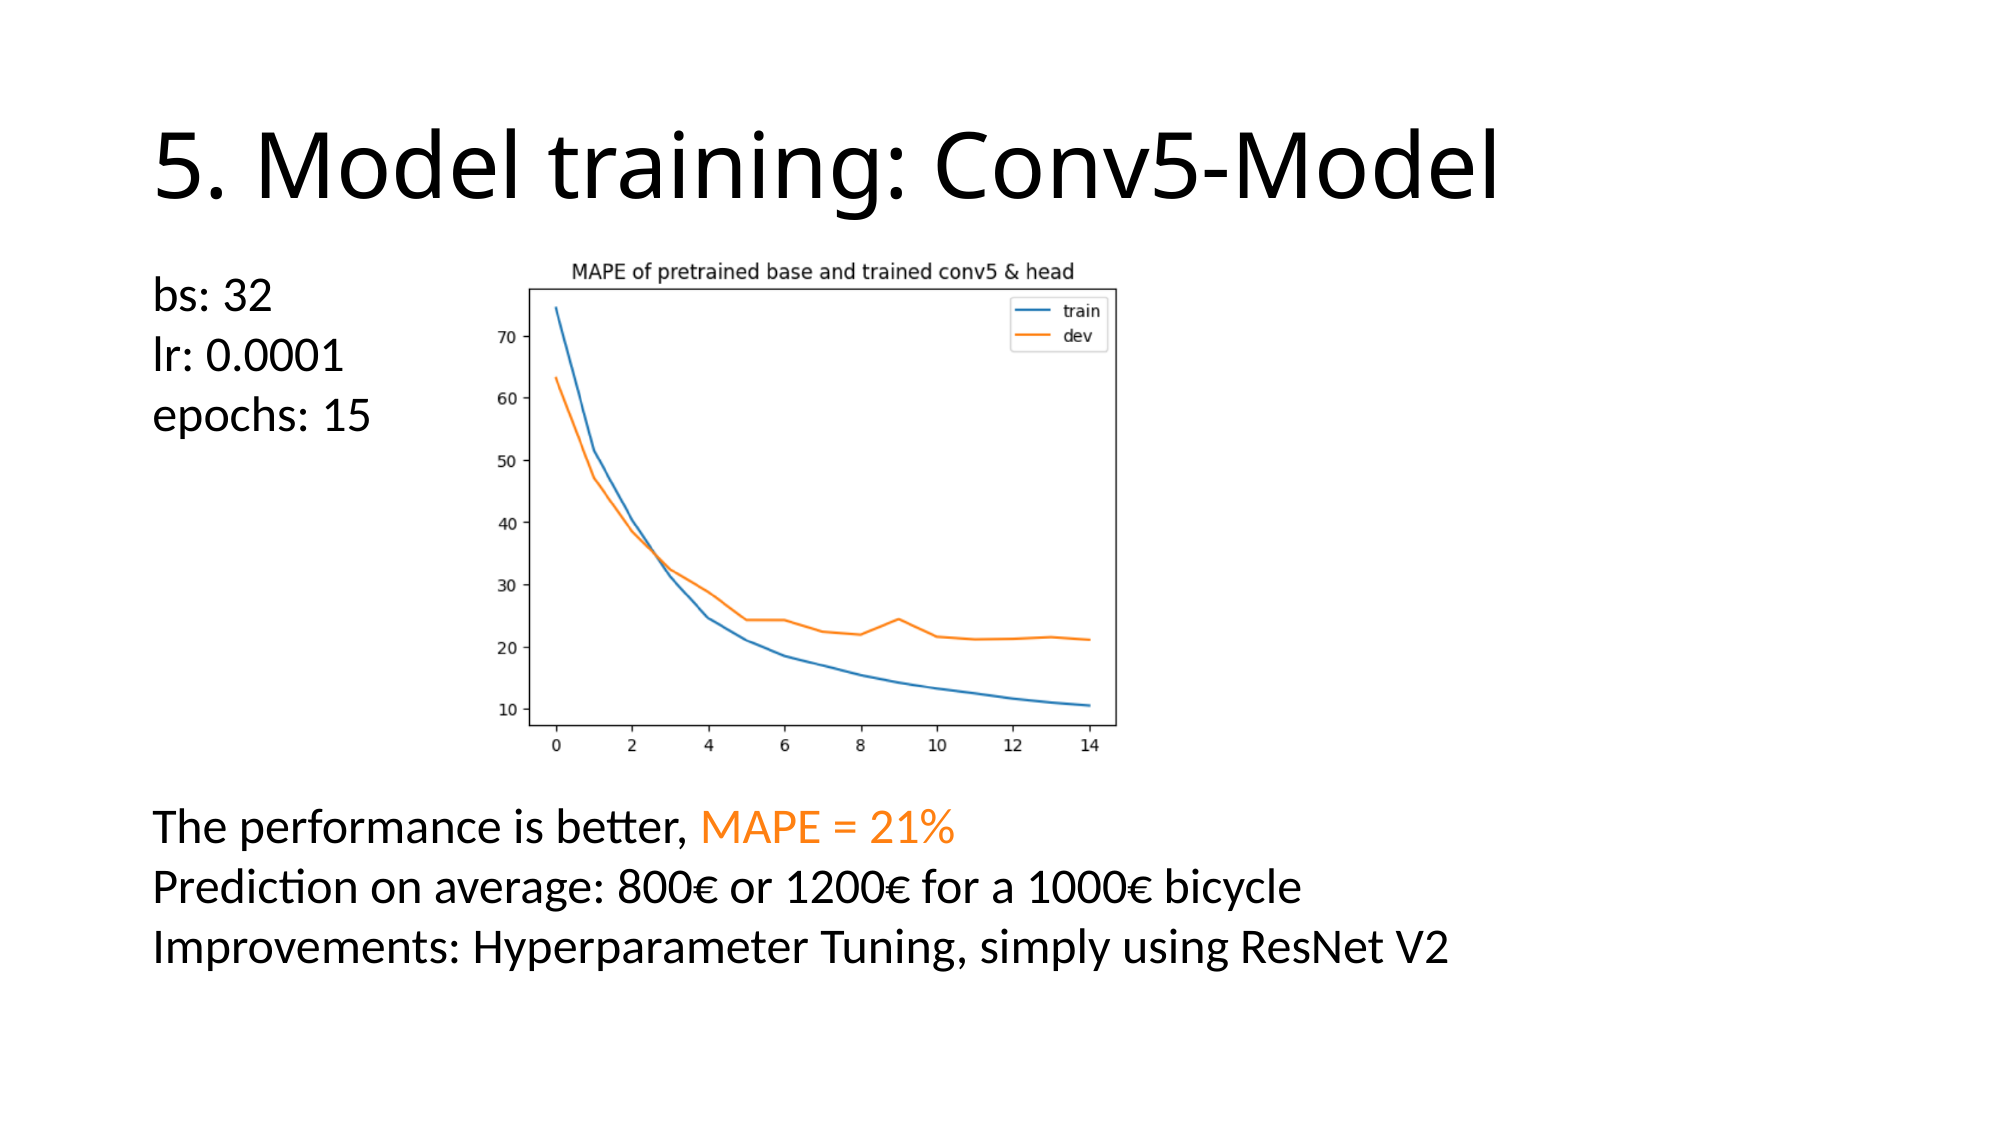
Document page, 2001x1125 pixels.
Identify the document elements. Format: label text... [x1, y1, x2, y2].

text_box bs: 32 lr: 0.0001 epochs: 15 [137, 253, 474, 449]
picture [488, 253, 1121, 755]
title 5. Model training: Conv5-Model [137, 59, 1863, 278]
text_box The performance is better, MAPE = 21% Prediction on average: 800€ or 1200€ for a 1000€ bicycle Improvements: Hyperparameter Tuning, simply using ResNet V2 [137, 785, 1499, 981]
